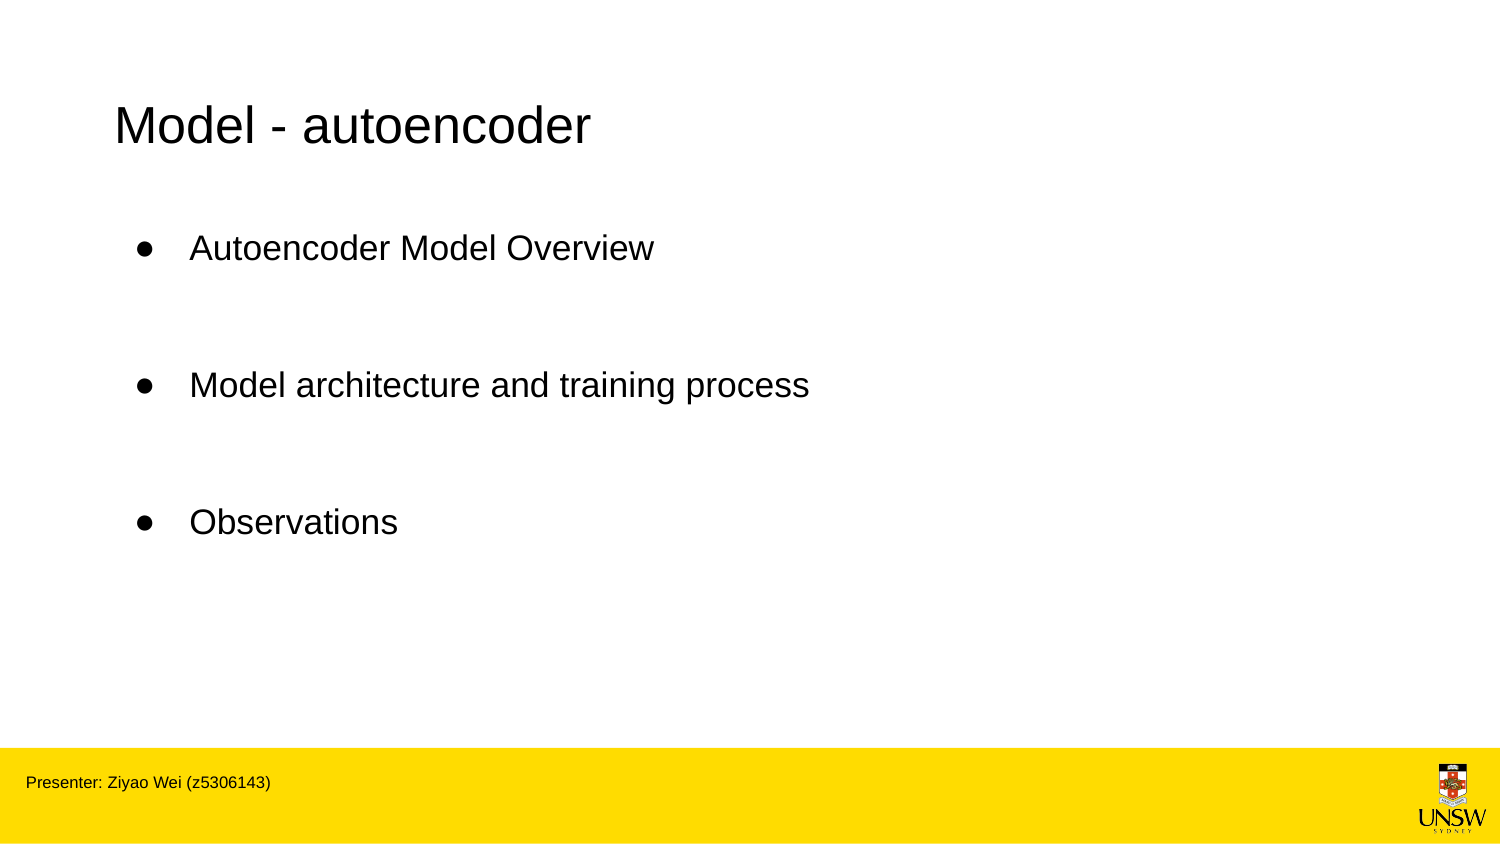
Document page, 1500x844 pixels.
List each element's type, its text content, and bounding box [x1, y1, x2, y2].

text_box Presenter: Ziyao Wei (z5306143) [14, 765, 917, 798]
list Autoencoder Model Overview Model architecture and training process Observations [103, 224, 1397, 728]
title Model - autoencoder [103, 44, 1397, 208]
picture [1415, 755, 1490, 842]
